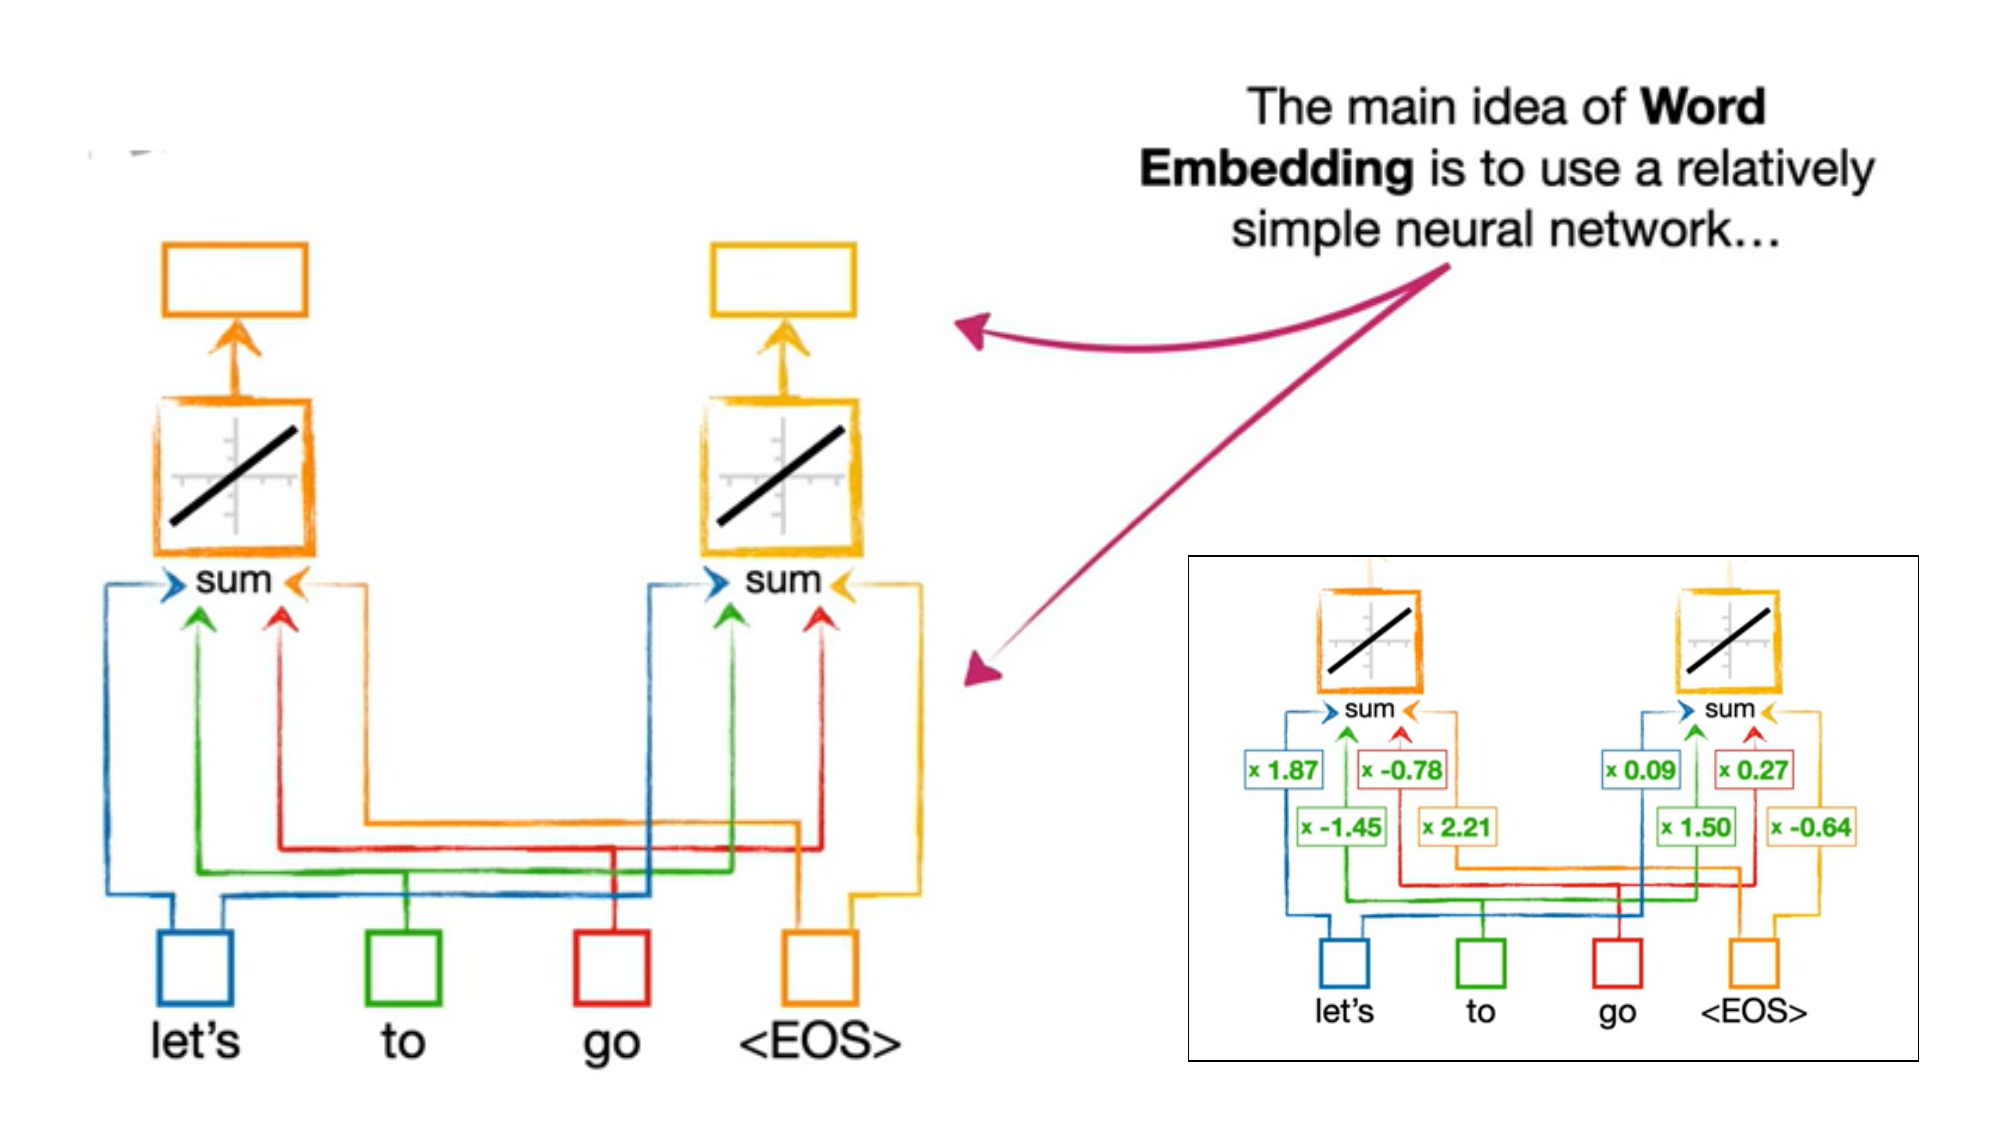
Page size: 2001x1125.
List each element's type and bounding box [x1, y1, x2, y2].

picture [80, 27, 1918, 1087]
